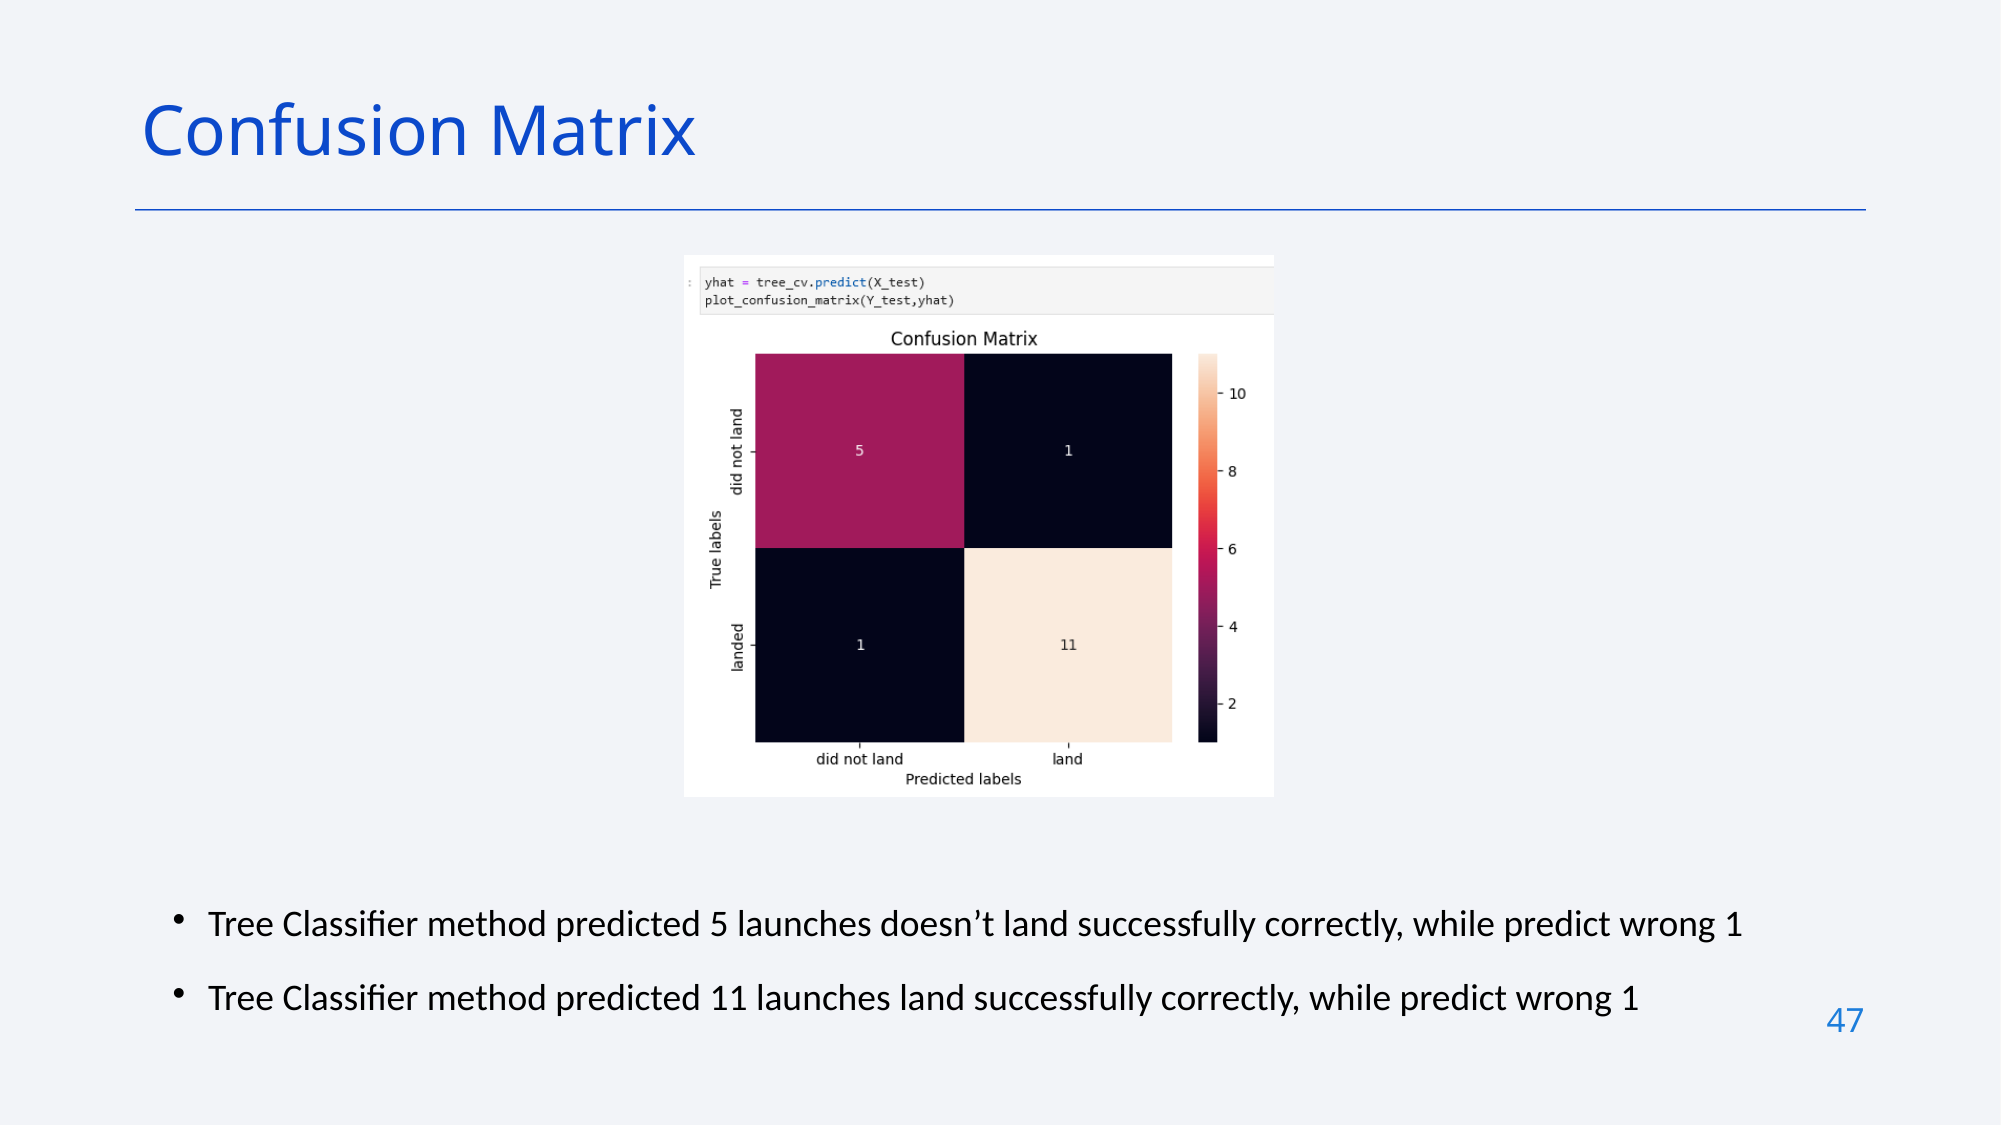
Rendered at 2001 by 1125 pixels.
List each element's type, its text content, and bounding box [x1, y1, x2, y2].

slide_number 47 [1429, 988, 1880, 1055]
text_box Confusion Matrix [126, 88, 1852, 179]
text_box Tree Classifier method predicted 5 launches doesn’t land successfully correctly, while predict wrong 1 Tree Classifier method predicted 11 launches land successfully correctly, while predict wrong 1 [172, 899, 1782, 963]
picture [0, 0, 2001, 1125]
